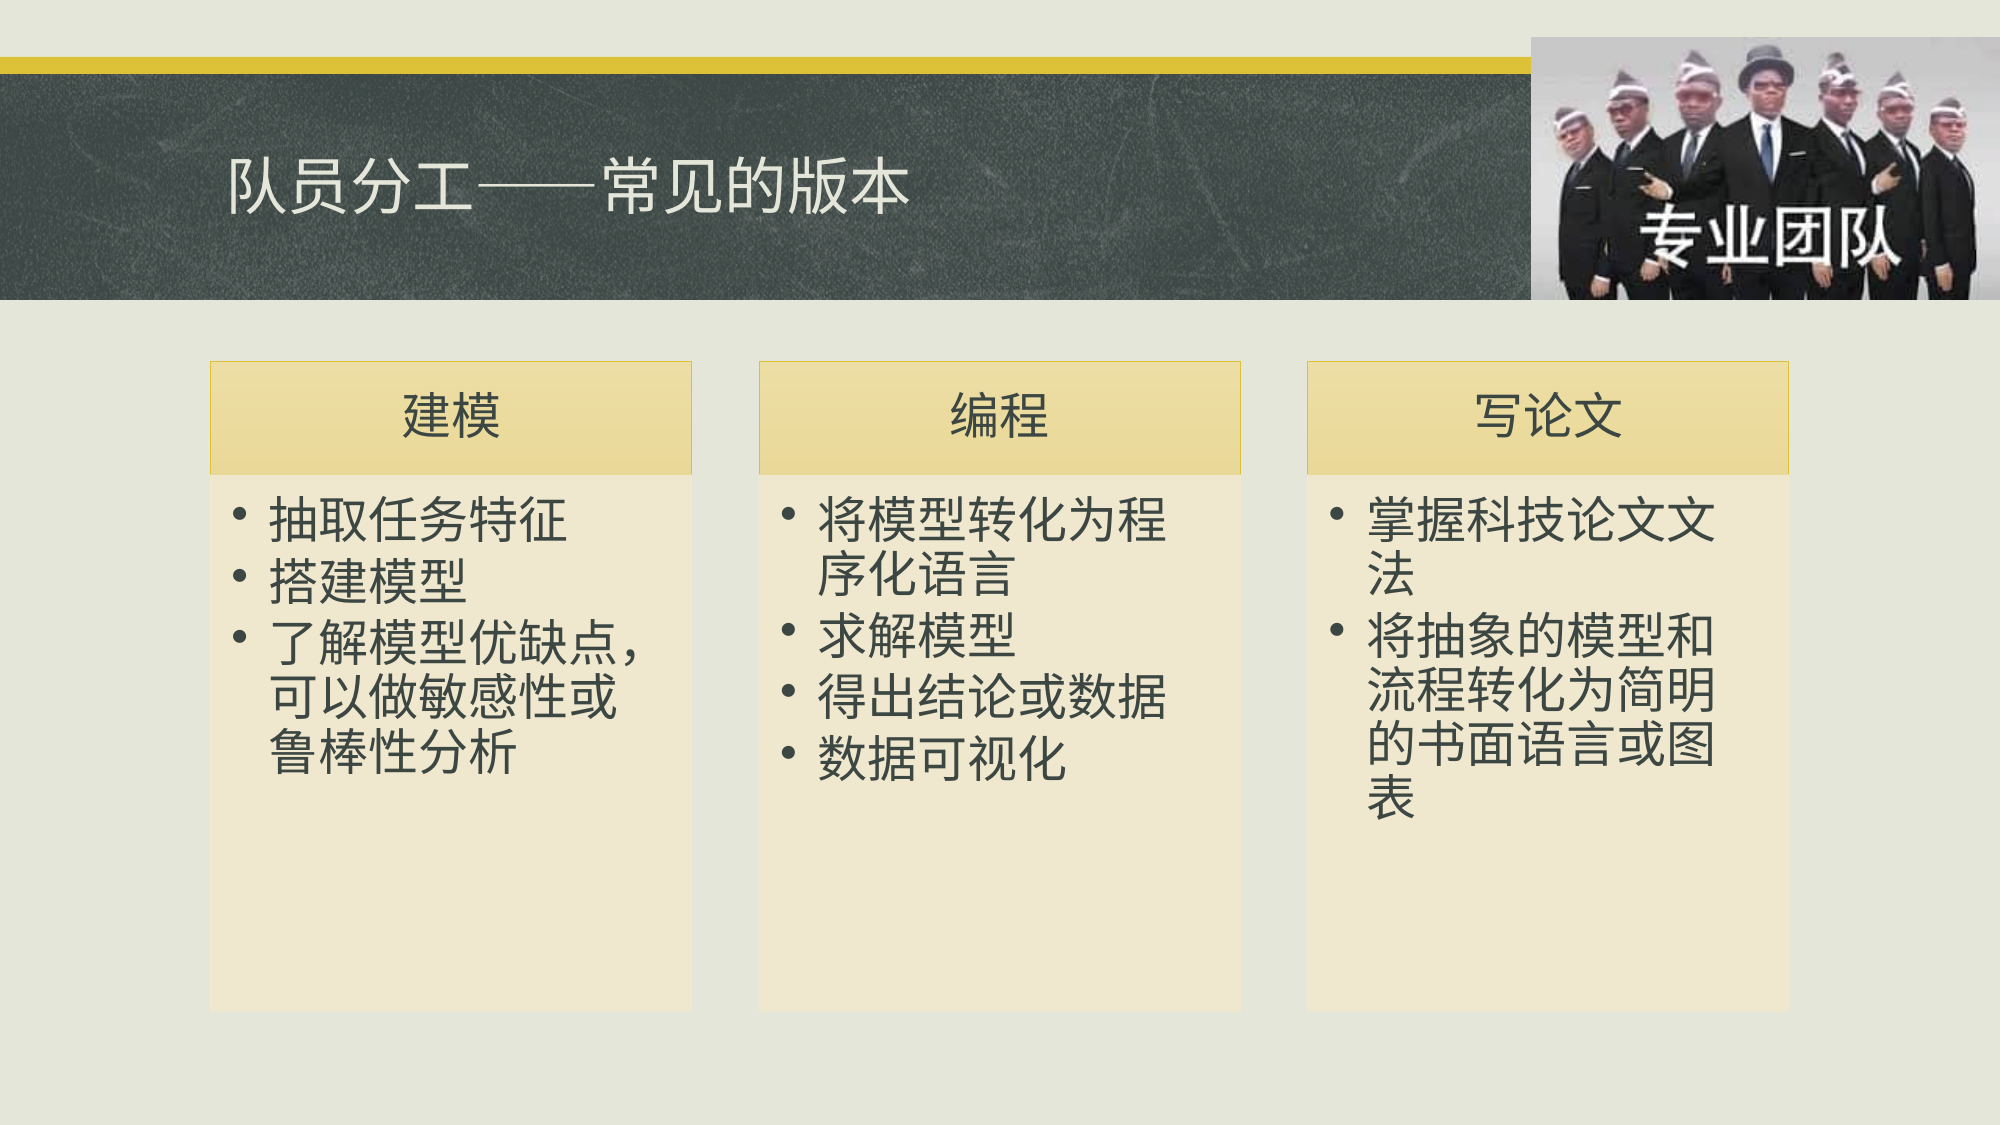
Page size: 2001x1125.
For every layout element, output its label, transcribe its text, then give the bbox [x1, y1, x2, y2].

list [209, 359, 1790, 1014]
picture [0, 37, 2000, 300]
title 队员分工——常见的版本 [210, 76, 1531, 300]
